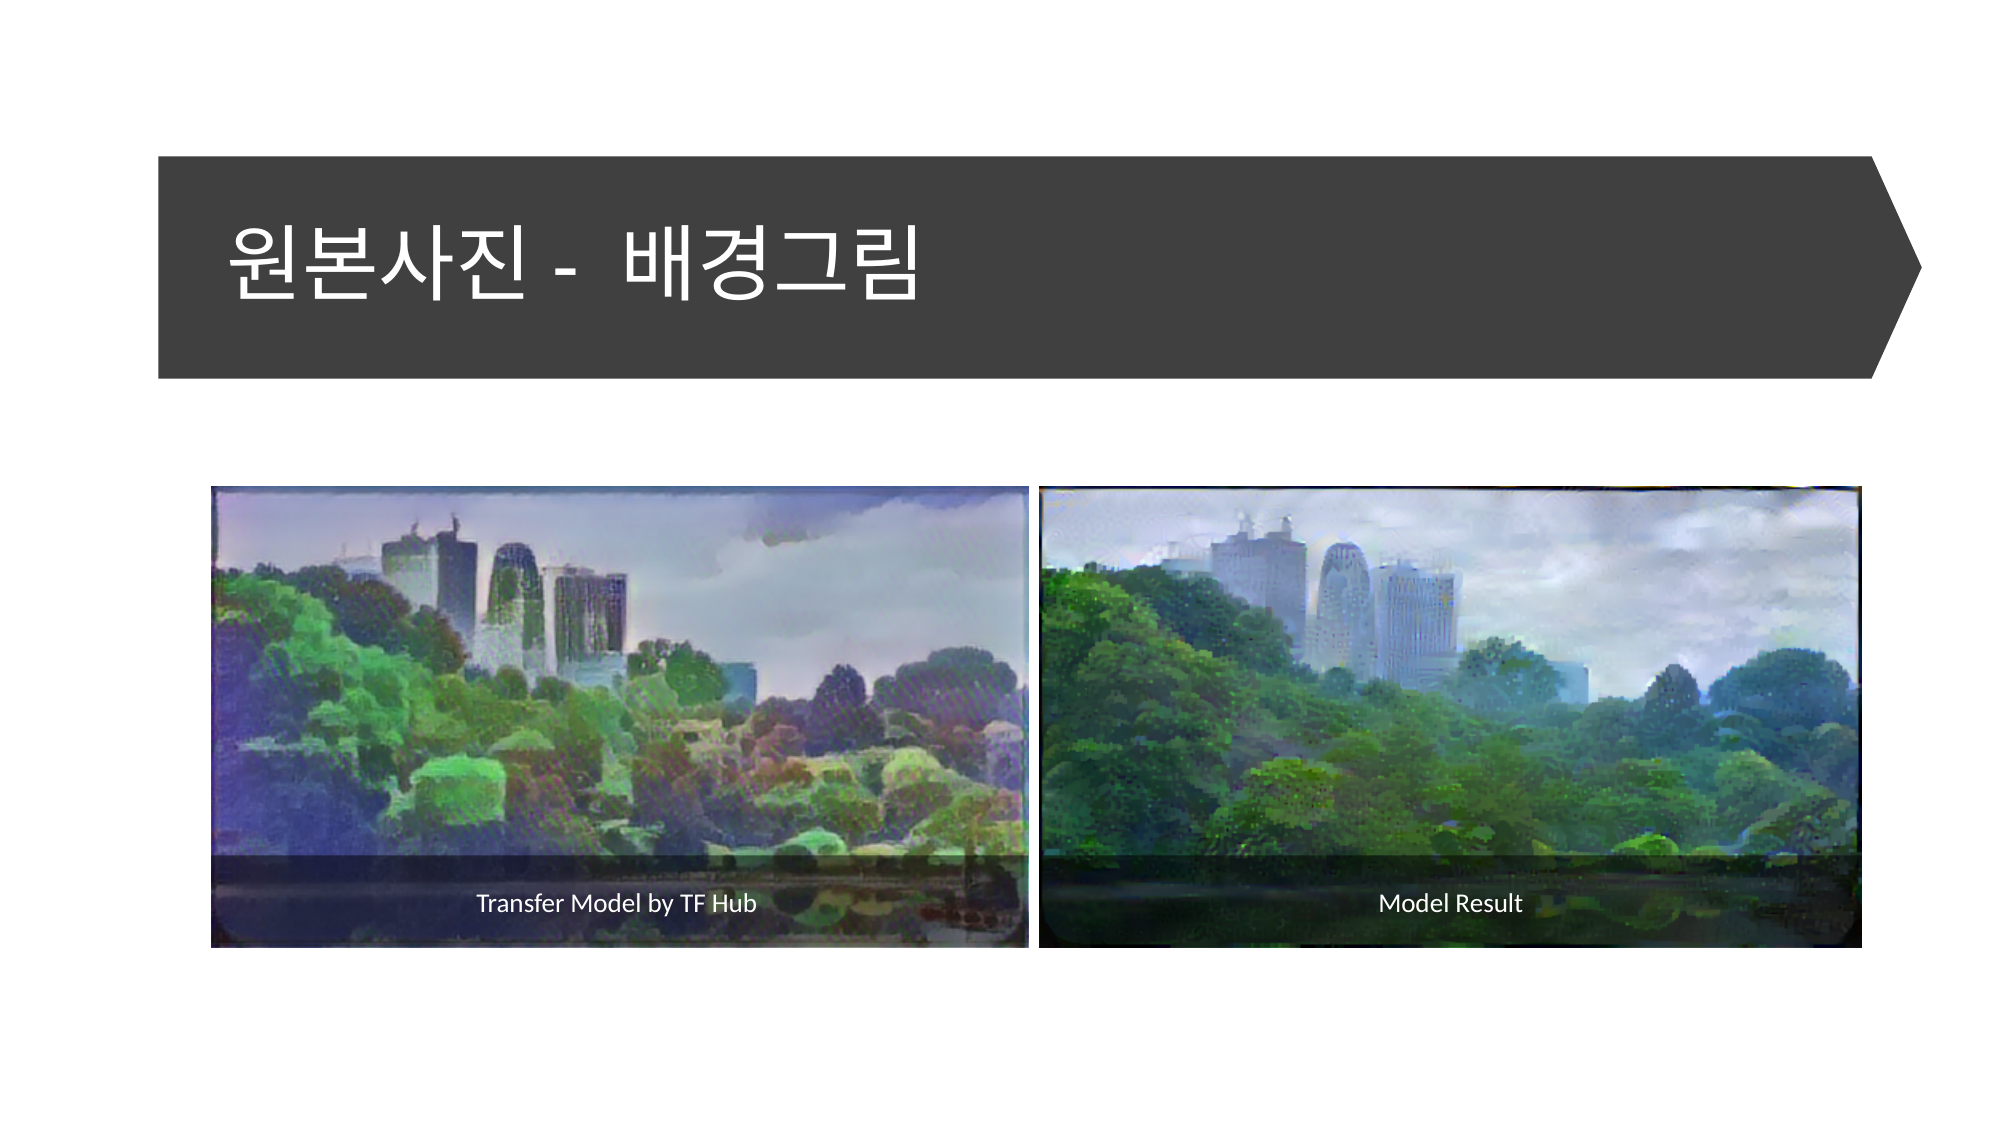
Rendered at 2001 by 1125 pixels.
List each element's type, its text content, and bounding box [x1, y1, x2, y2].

text_box [157, 155, 1923, 380]
picture [211, 486, 1029, 948]
picture [1039, 486, 1862, 948]
title 원본사진- 배경그림 [211, 197, 1856, 339]
